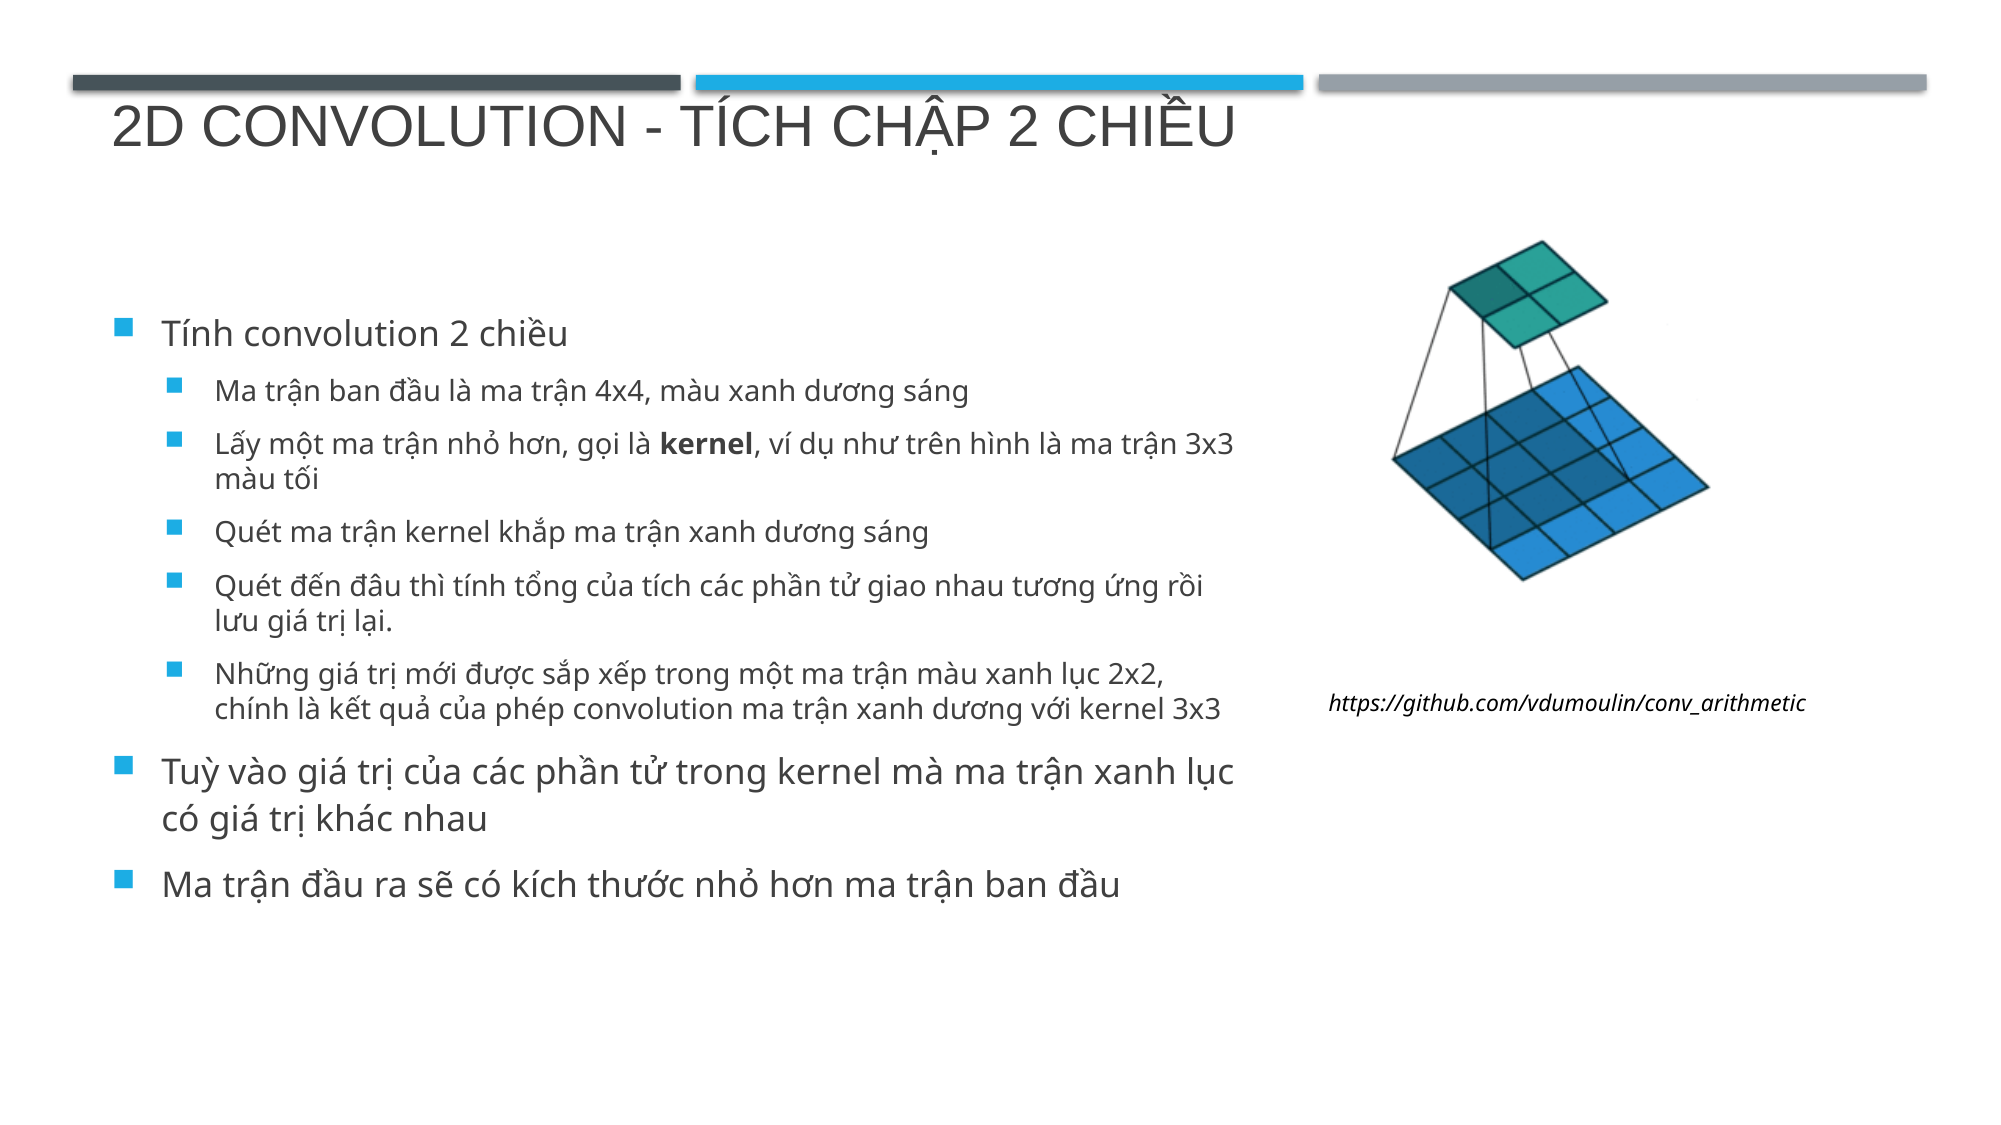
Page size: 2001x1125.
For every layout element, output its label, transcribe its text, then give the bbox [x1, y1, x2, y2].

picture [1359, 208, 1743, 614]
title 2D Convolution - tích chập 2 chiều [96, 0, 1906, 166]
list Tính convolution 2 chiều Ma trận ban đầu là ma trận 4x4, màu xanh dương sáng Lấy một ma trận nhỏ hơn, gọi là kernel, ví dụ như trên hình là ma trận 3x3 màu tối Quét ma trận kernel khắp ma trận xanh dương sáng Quét đến đâu thì tính tổng của tích các phần tử giao nhau tương ứng rồi lưu giá trị lại. Những giá trị mới được sắp xếp trong một ma trận màu xanh lục 2x2, chính là kết quả của phép convolution ma trận xanh dương với kernel 3x3 Tuỳ vào giá trị của các phần tử trong kernel mà ma trận xanh lục có giá trị khác nhau Ma trận đầu ra sẽ có kích thước nhỏ hơn ma trận ban đầu [96, 208, 1258, 1003]
text_box https://github.com/vdumoulin/conv_arithmetic [1313, 680, 1822, 723]
